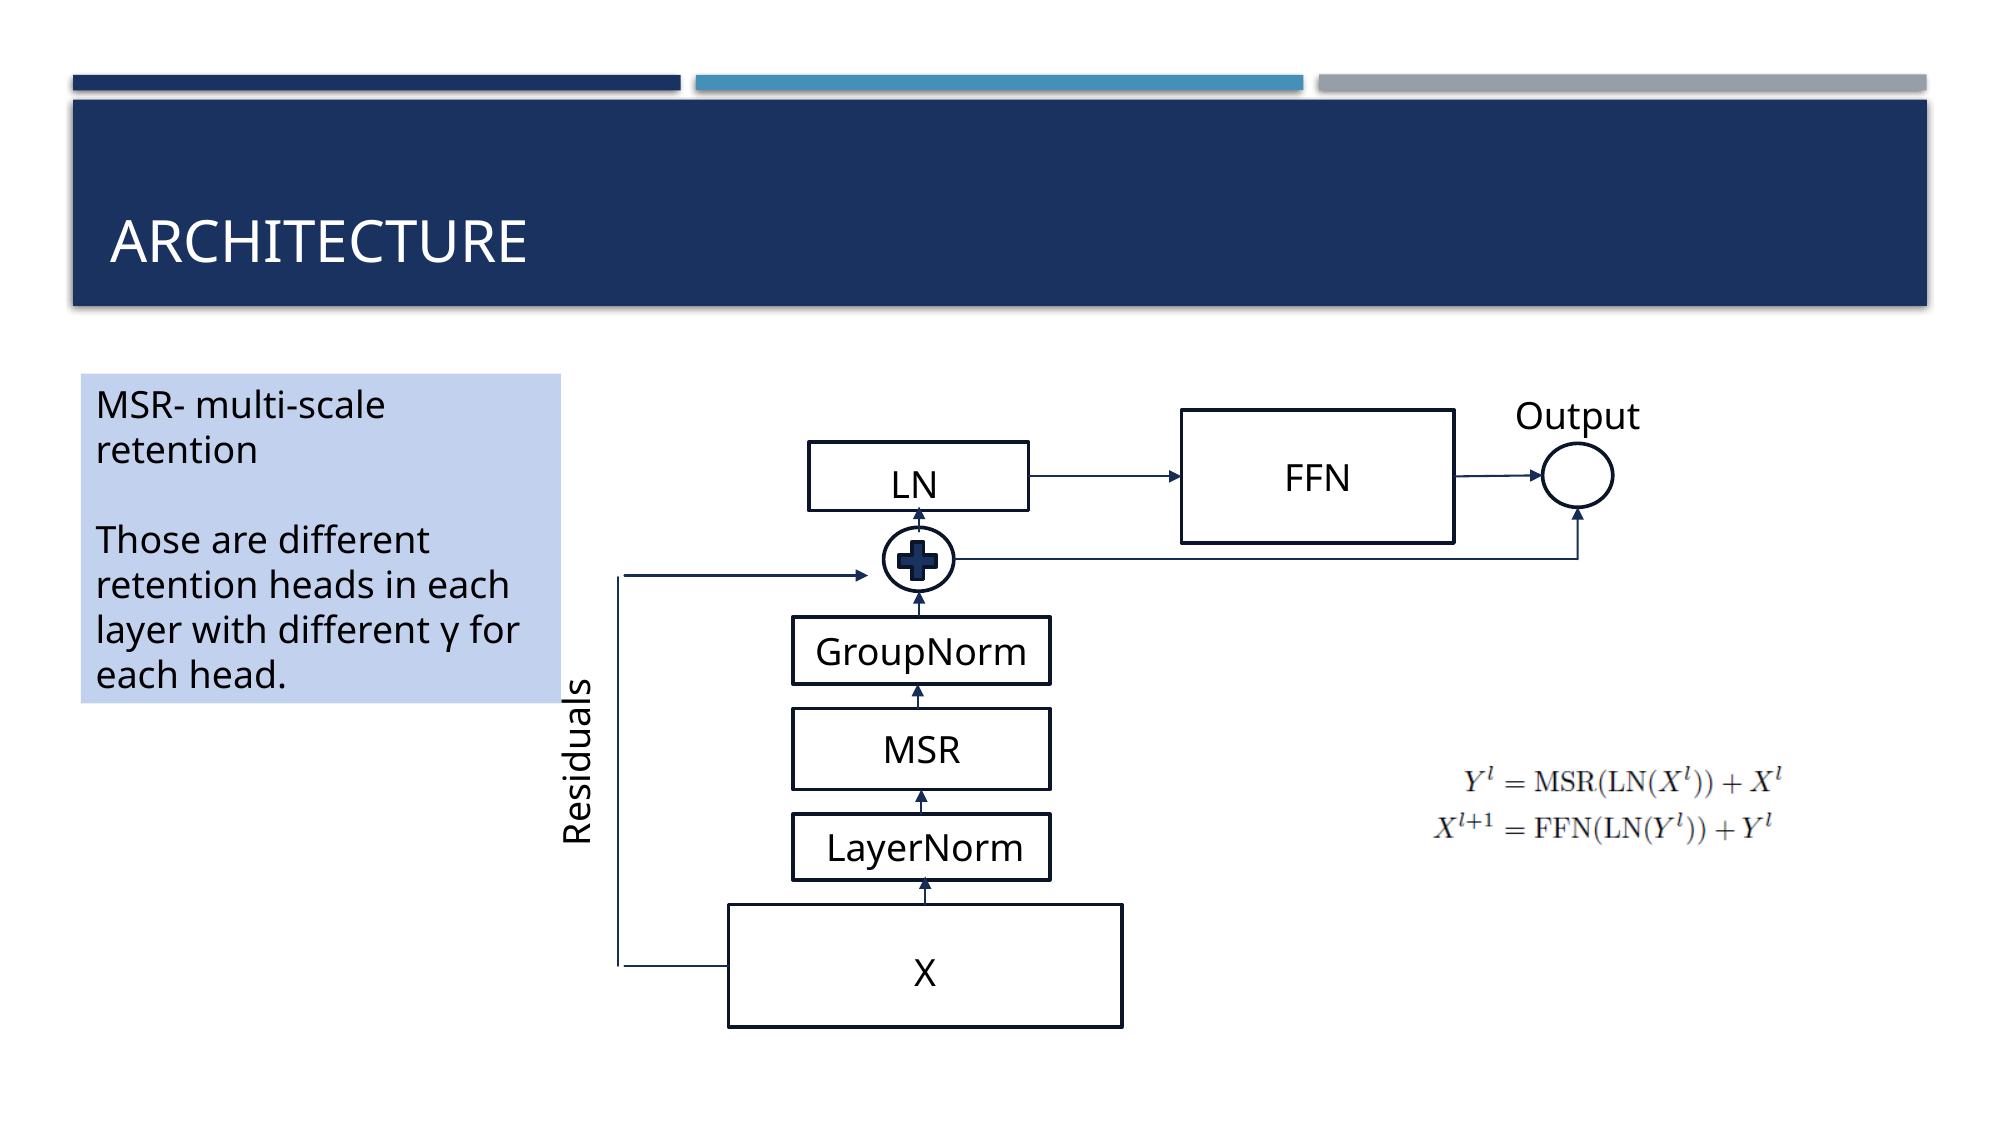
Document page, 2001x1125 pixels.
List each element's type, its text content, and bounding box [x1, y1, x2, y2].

text_box [727, 903, 1124, 1029]
text_box [881, 526, 956, 593]
text_box [1540, 445, 1615, 509]
text_box [926, 812, 1052, 882]
title Architecture [95, 119, 1905, 282]
text_box [1180, 408, 1456, 545]
text_box X [899, 941, 952, 1002]
text_box Output [1500, 385, 1656, 445]
text_box LN [875, 453, 954, 514]
text_box [897, 540, 938, 581]
text_box [807, 440, 1030, 512]
text_box [791, 615, 1052, 686]
text_box Residuals [545, 664, 605, 861]
text_box GroupNorm [800, 620, 1043, 680]
picture [1269, 735, 1949, 864]
text_box [791, 707, 1052, 791]
text_box MSR [867, 718, 1018, 779]
text_box LayerNorm [811, 816, 1040, 877]
text_box MSR- multi-scale retention Those are different retention heads in each layer with different γ for each head. [80, 373, 561, 704]
text_box FFN [1269, 446, 1367, 506]
text_box [791, 812, 924, 882]
